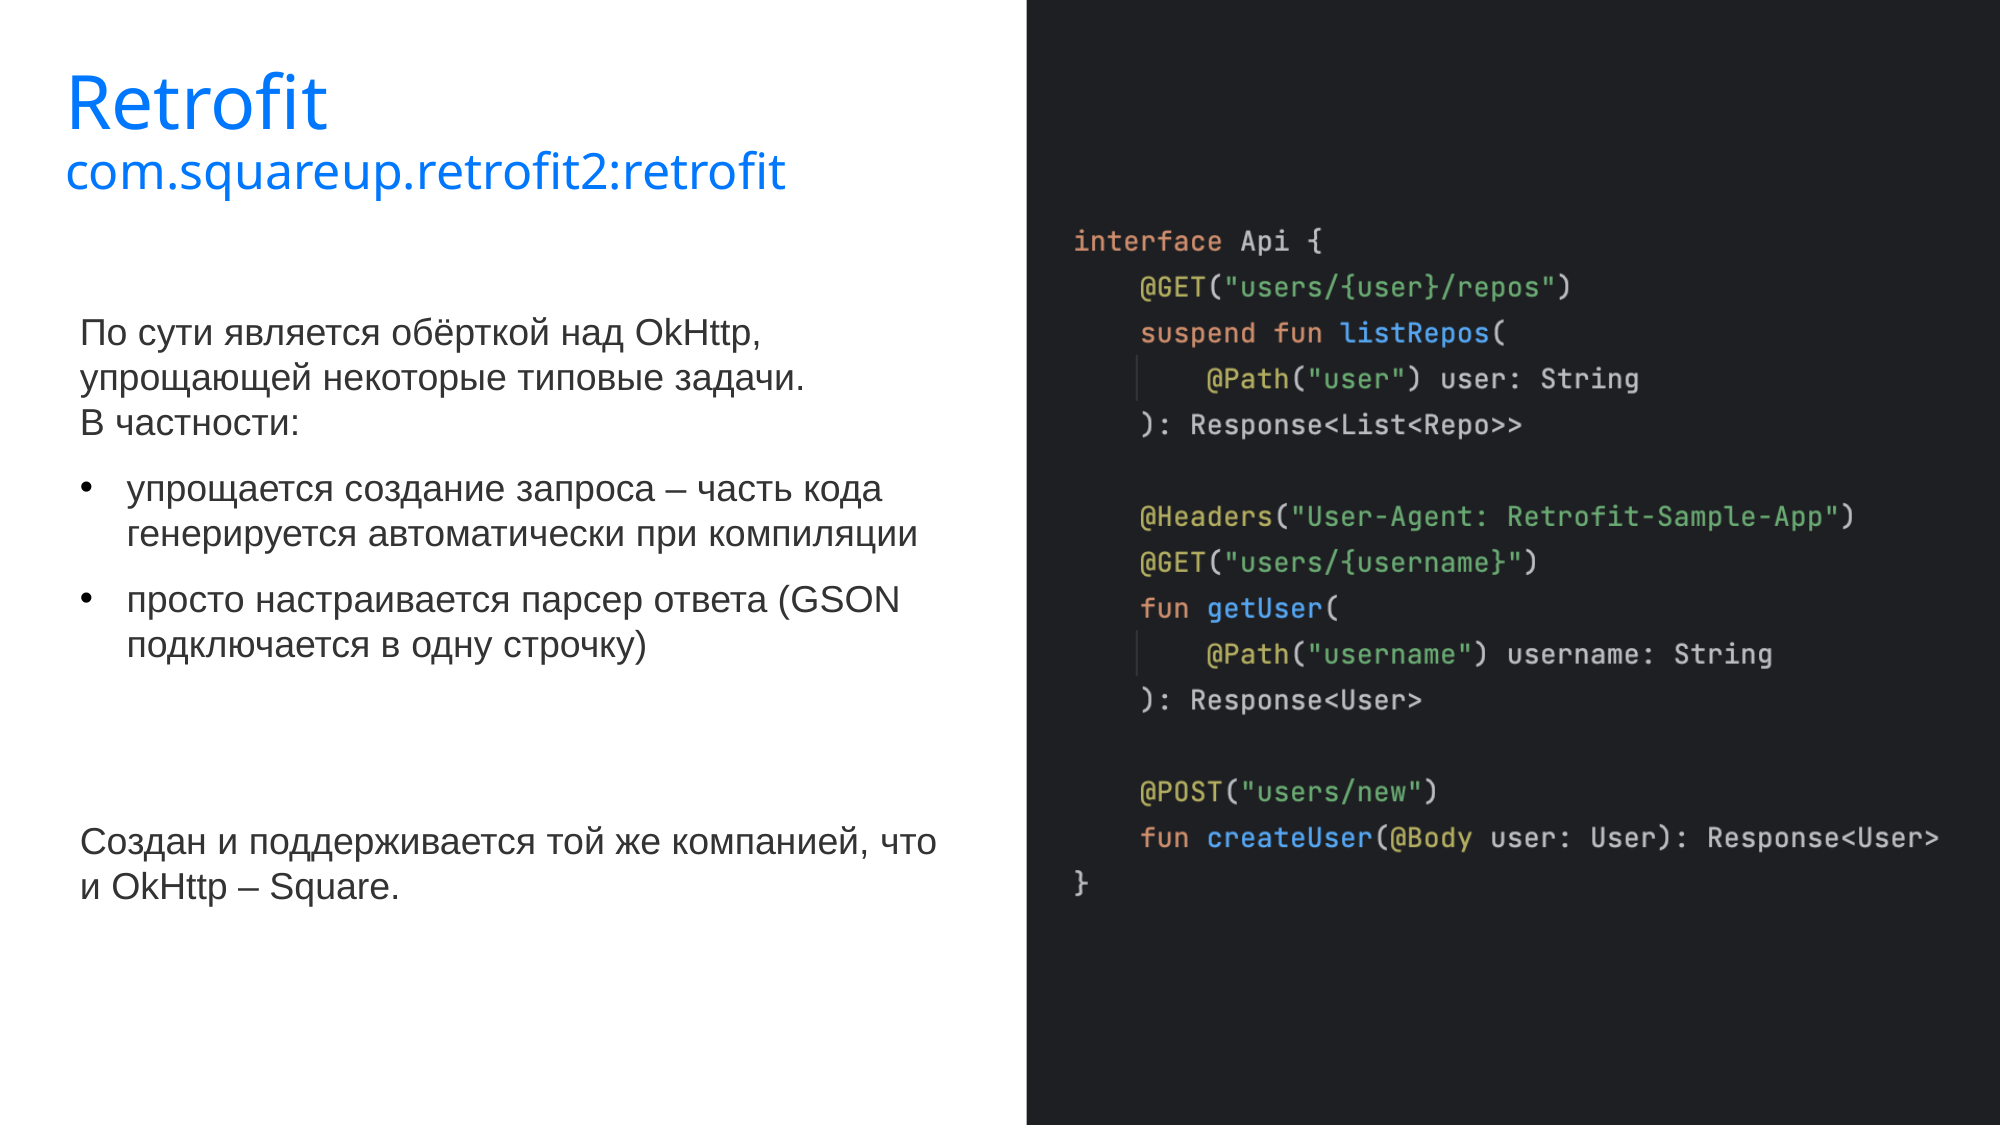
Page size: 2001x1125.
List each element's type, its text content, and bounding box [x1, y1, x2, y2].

text_box По сути является обёрткой над OkHttp, упрощающей некоторые типовые задачи. В частности: упрощается создание запроса – часть кода генерируется автоматически при компиляции просто настраивается парсер ответа (GSON подключается в одну строчку) Создан и поддерживается той же компанией, что и OkHttp – Square. [64, 300, 982, 915]
title Retrofit com.squareup.retrofit2:retrofit [65, 64, 938, 210]
text_box [1026, 0, 2000, 1125]
picture [1071, 209, 1955, 916]
